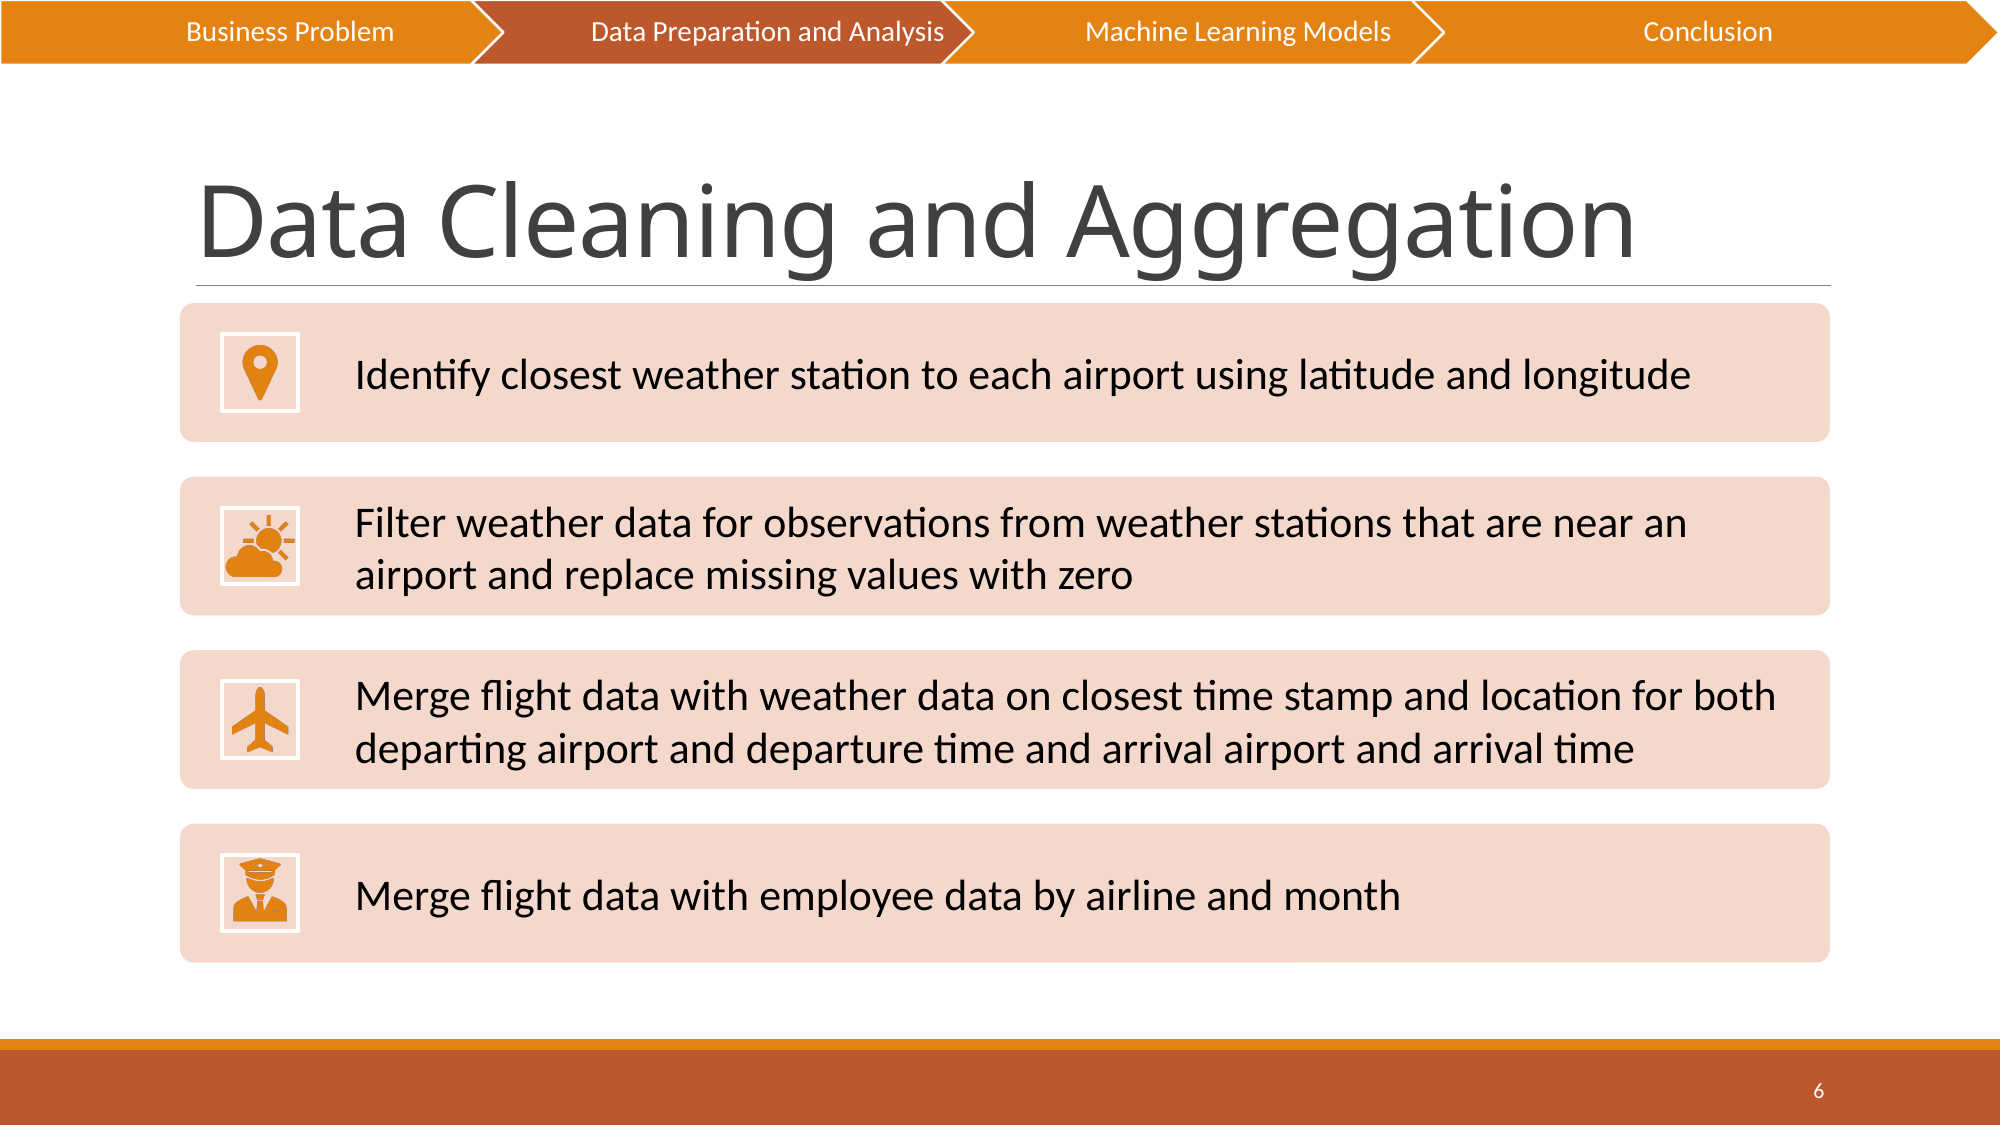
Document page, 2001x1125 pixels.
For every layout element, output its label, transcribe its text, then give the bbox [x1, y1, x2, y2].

slide_number 6 [1624, 1059, 1840, 1120]
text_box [0, 0, 2000, 66]
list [179, 302, 1831, 964]
title Data Cleaning and Aggregation [180, 76, 1830, 285]
